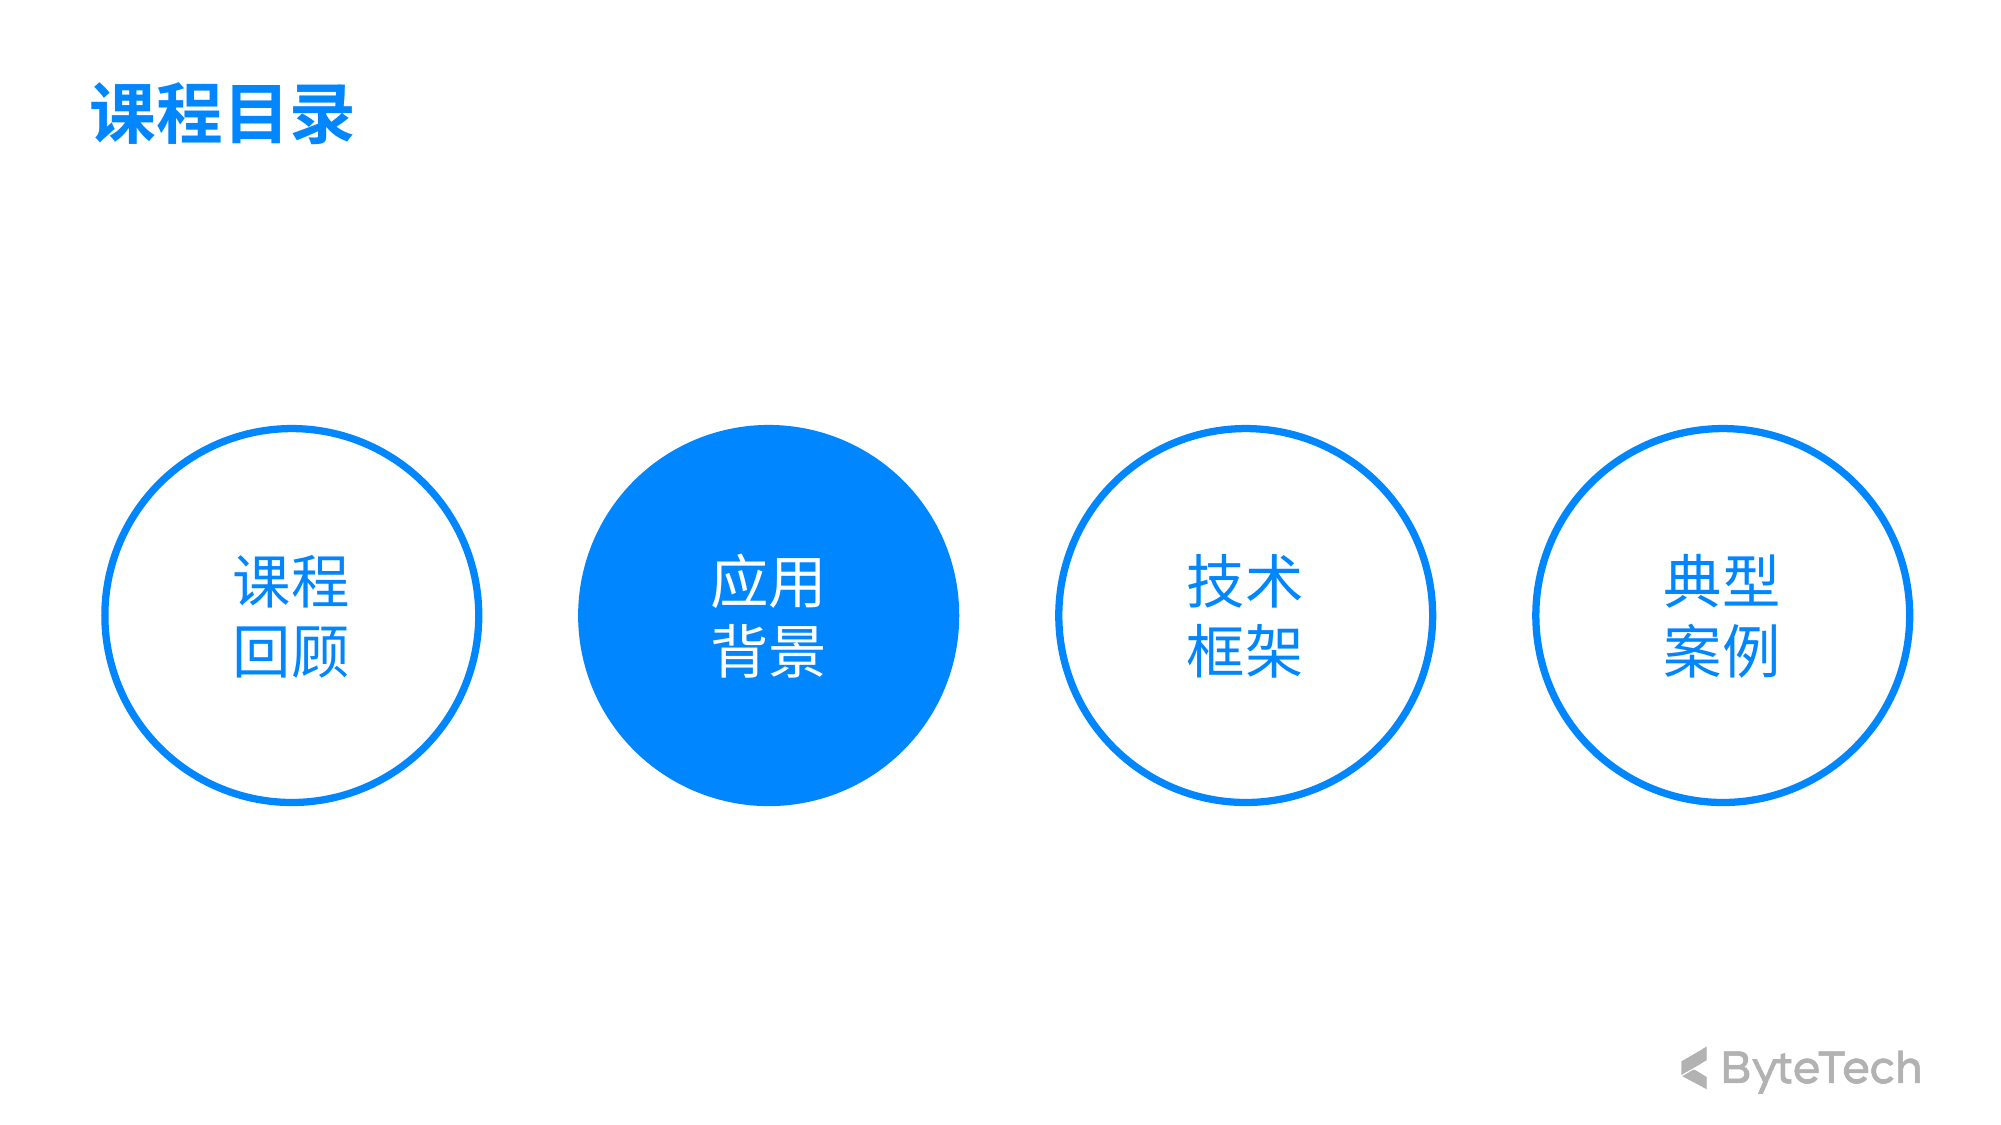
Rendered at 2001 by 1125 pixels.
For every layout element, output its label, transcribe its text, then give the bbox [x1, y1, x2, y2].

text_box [1535, 428, 1910, 803]
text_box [1058, 428, 1433, 803]
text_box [104, 428, 479, 803]
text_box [581, 428, 956, 803]
title 课程目录 [74, 58, 490, 175]
